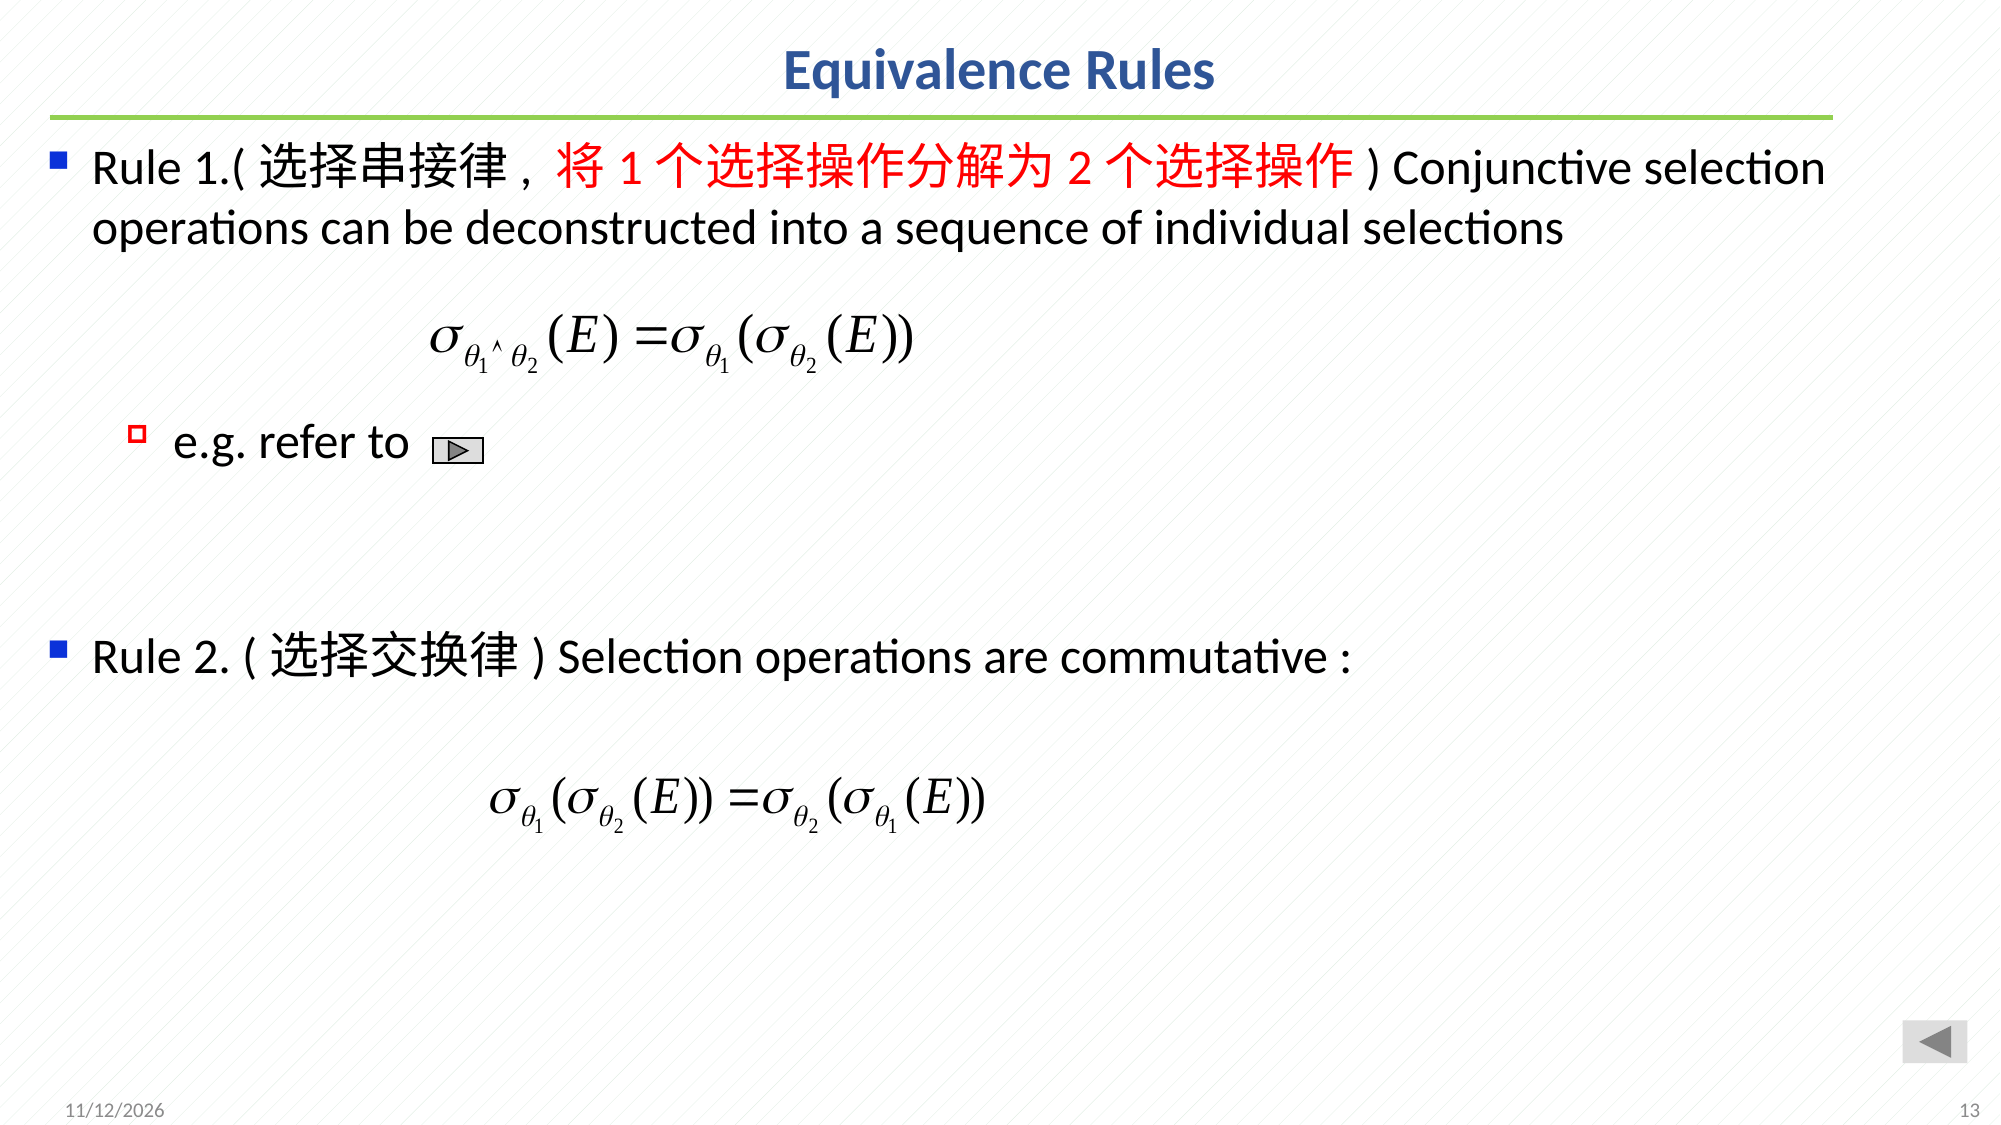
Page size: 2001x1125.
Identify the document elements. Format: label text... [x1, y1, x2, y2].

text_box [433, 438, 484, 464]
title Equivalence Rules [50, 13, 1949, 126]
list Rule 1.(选择串接律, 将1个选择操作分解为2个选择操作) Conjunctive selection operations can be deconstructed into a sequence of individual selections e.g. refer to Rule 2. (选择交换律) Selection operations are commutative : [32, 126, 1974, 1081]
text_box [422, 296, 923, 385]
slide_number 13 [1545, 1079, 1996, 1125]
text_box [1902, 1020, 1968, 1064]
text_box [483, 760, 996, 844]
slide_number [49, 1079, 500, 1125]
